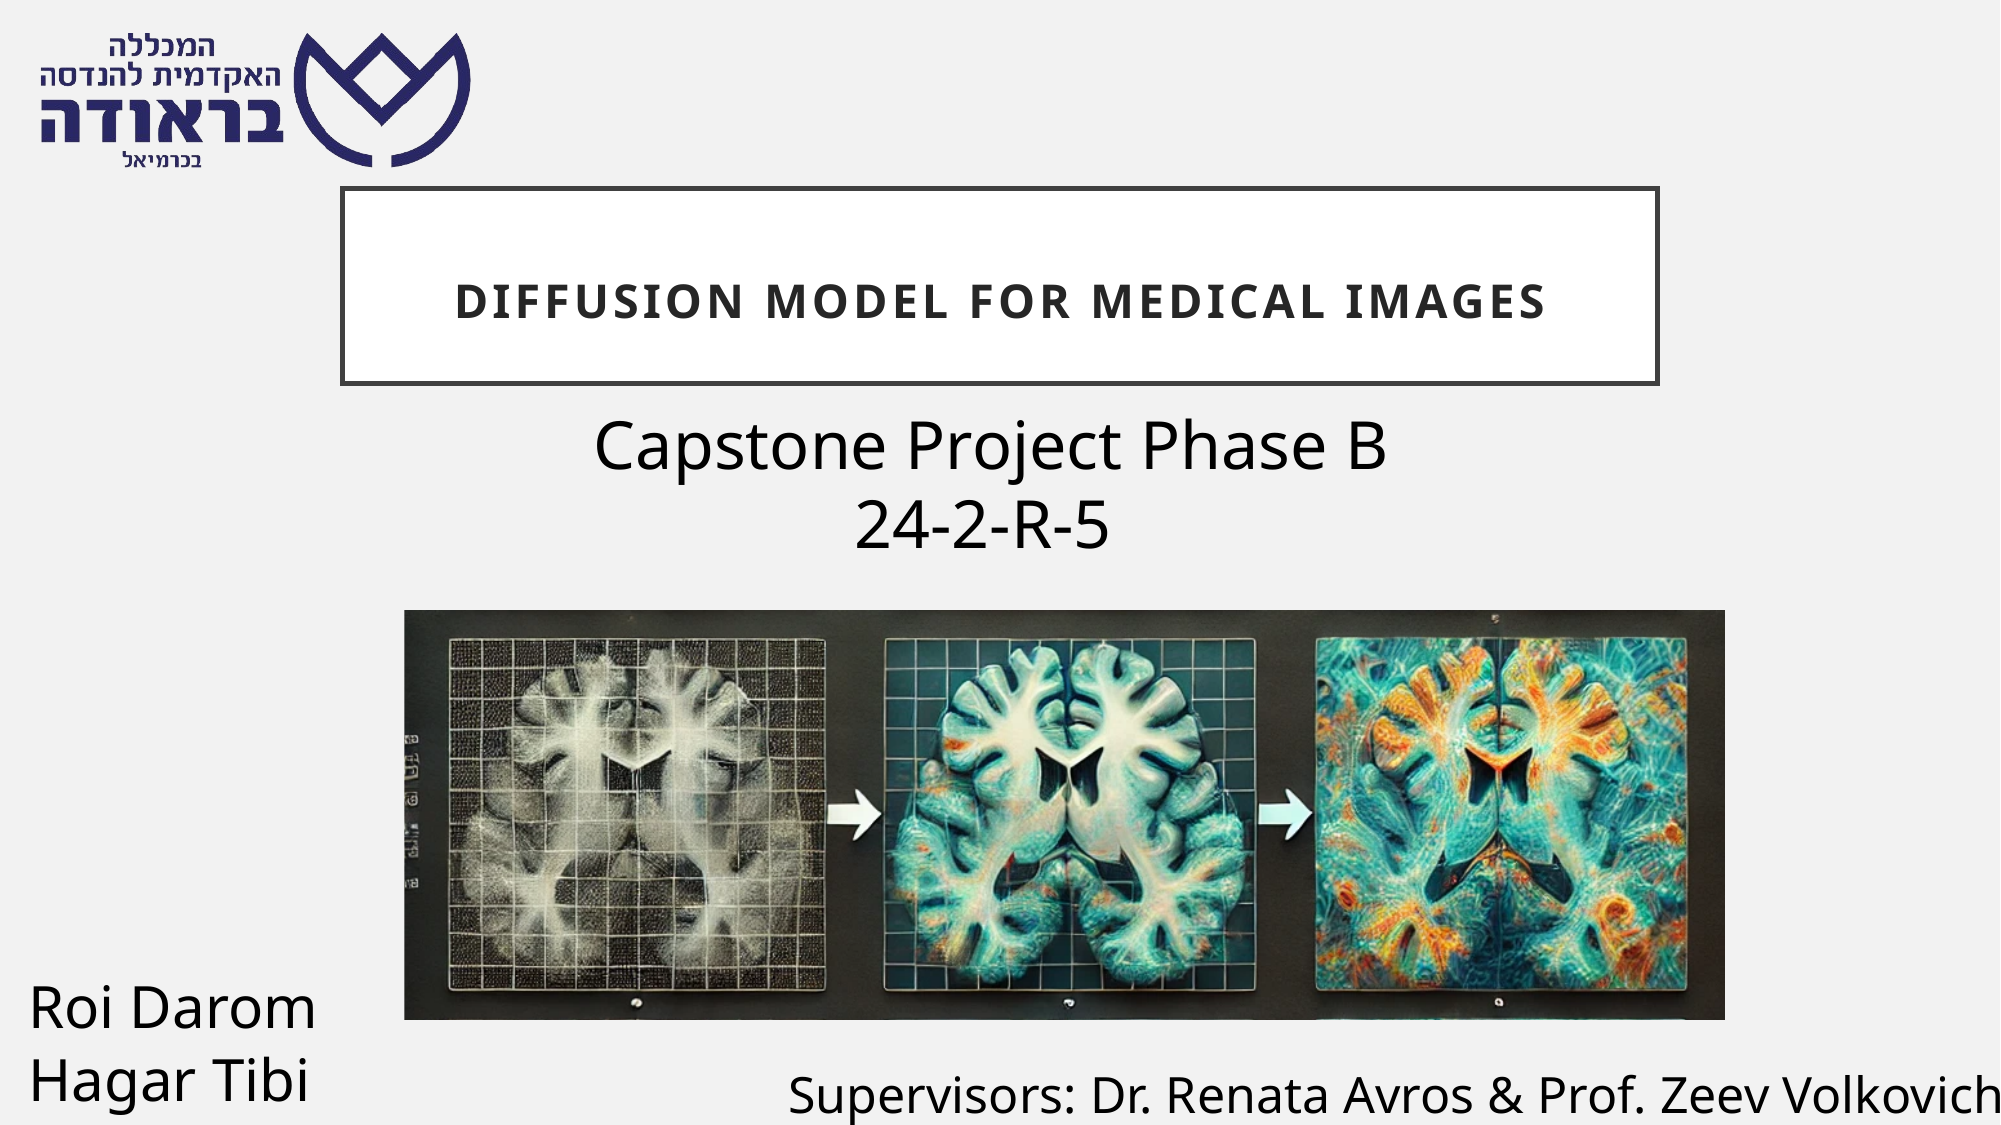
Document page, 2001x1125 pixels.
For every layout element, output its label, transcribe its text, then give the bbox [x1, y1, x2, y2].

text_box Capstone Project Phase B [539, 402, 1461, 483]
text_box 24-2-R-5 [788, 483, 1179, 563]
text_box Roi Darom Hagar Tibi [28, 967, 343, 1114]
text_box Supervisors: Dr. Renata Avros & Prof. Zeev Volkovich [788, 1041, 2000, 1124]
title Diffusion Model For Medical Images [340, 186, 1660, 386]
text_box [0, 33, 490, 176]
picture [404, 610, 1725, 1020]
